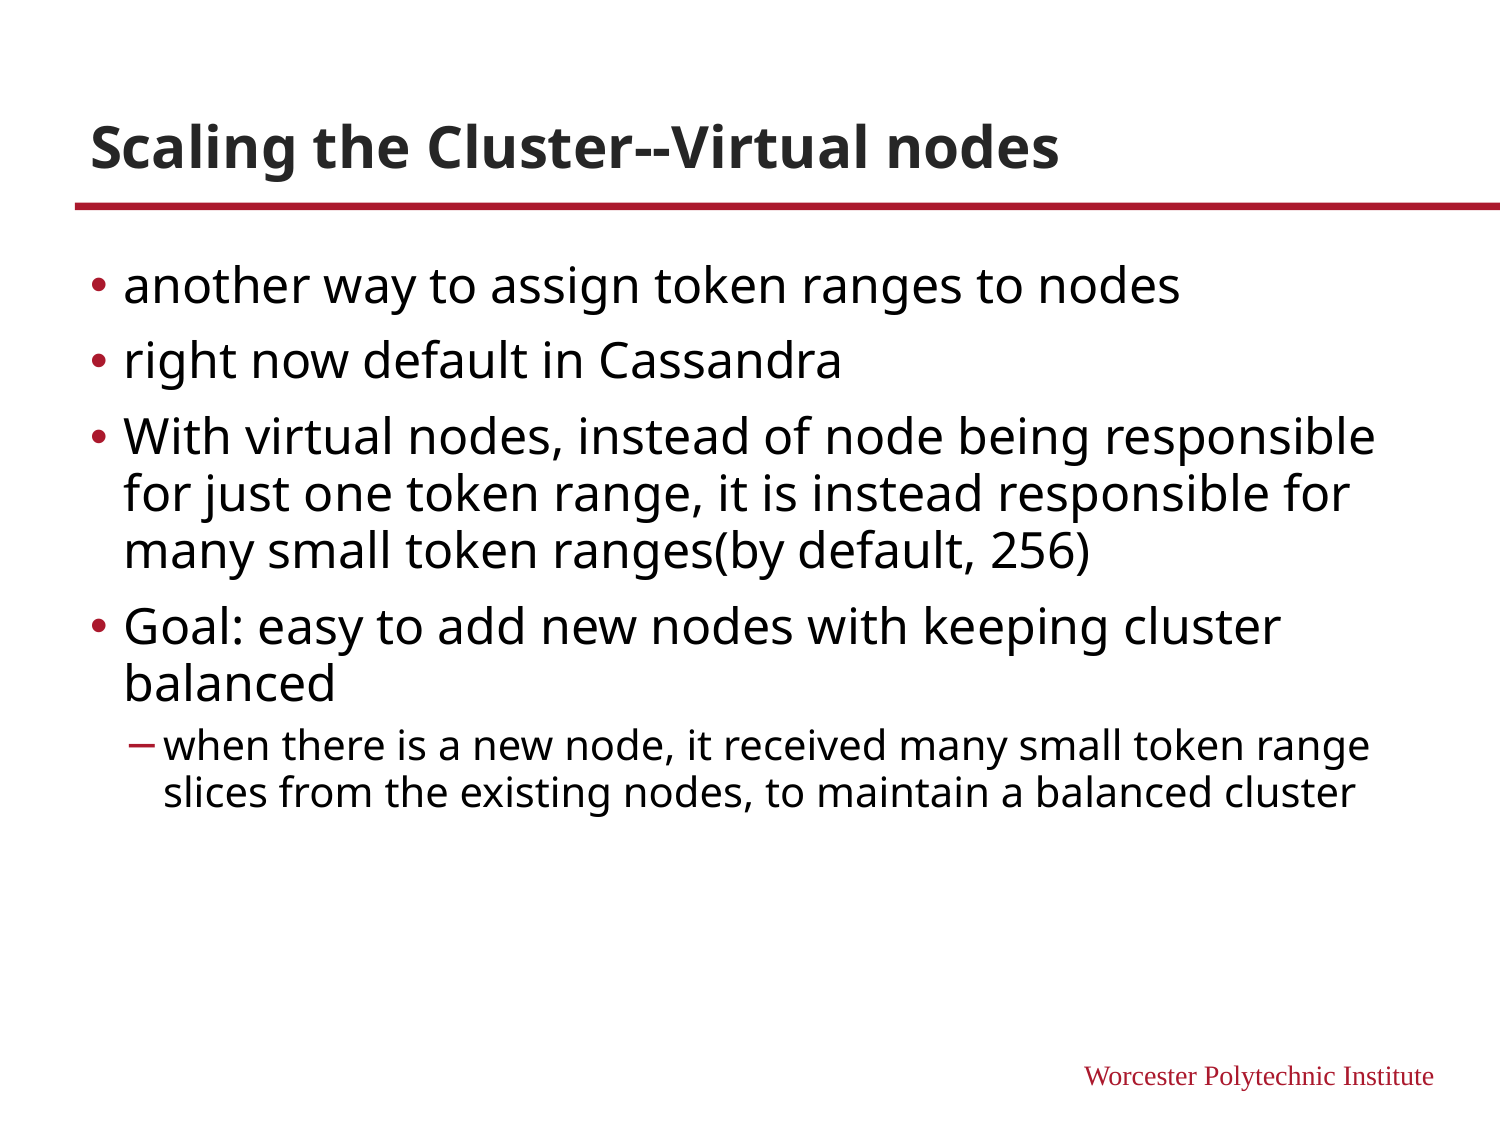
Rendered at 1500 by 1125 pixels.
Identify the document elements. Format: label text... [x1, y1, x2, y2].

title Scaling the Cluster--Virtual nodes [75, 56, 1425, 188]
list another way to assign token ranges to nodes right now default in Cassandra With virtual nodes, instead of node being responsible for just one token range, it is instead responsible for many small token ranges(by default, 256) Goal: easy to add new nodes with keeping cluster balanced when there is a new node, it received many small token range slices from the existing nodes, to maintain a balanced cluster [75, 249, 1425, 1013]
